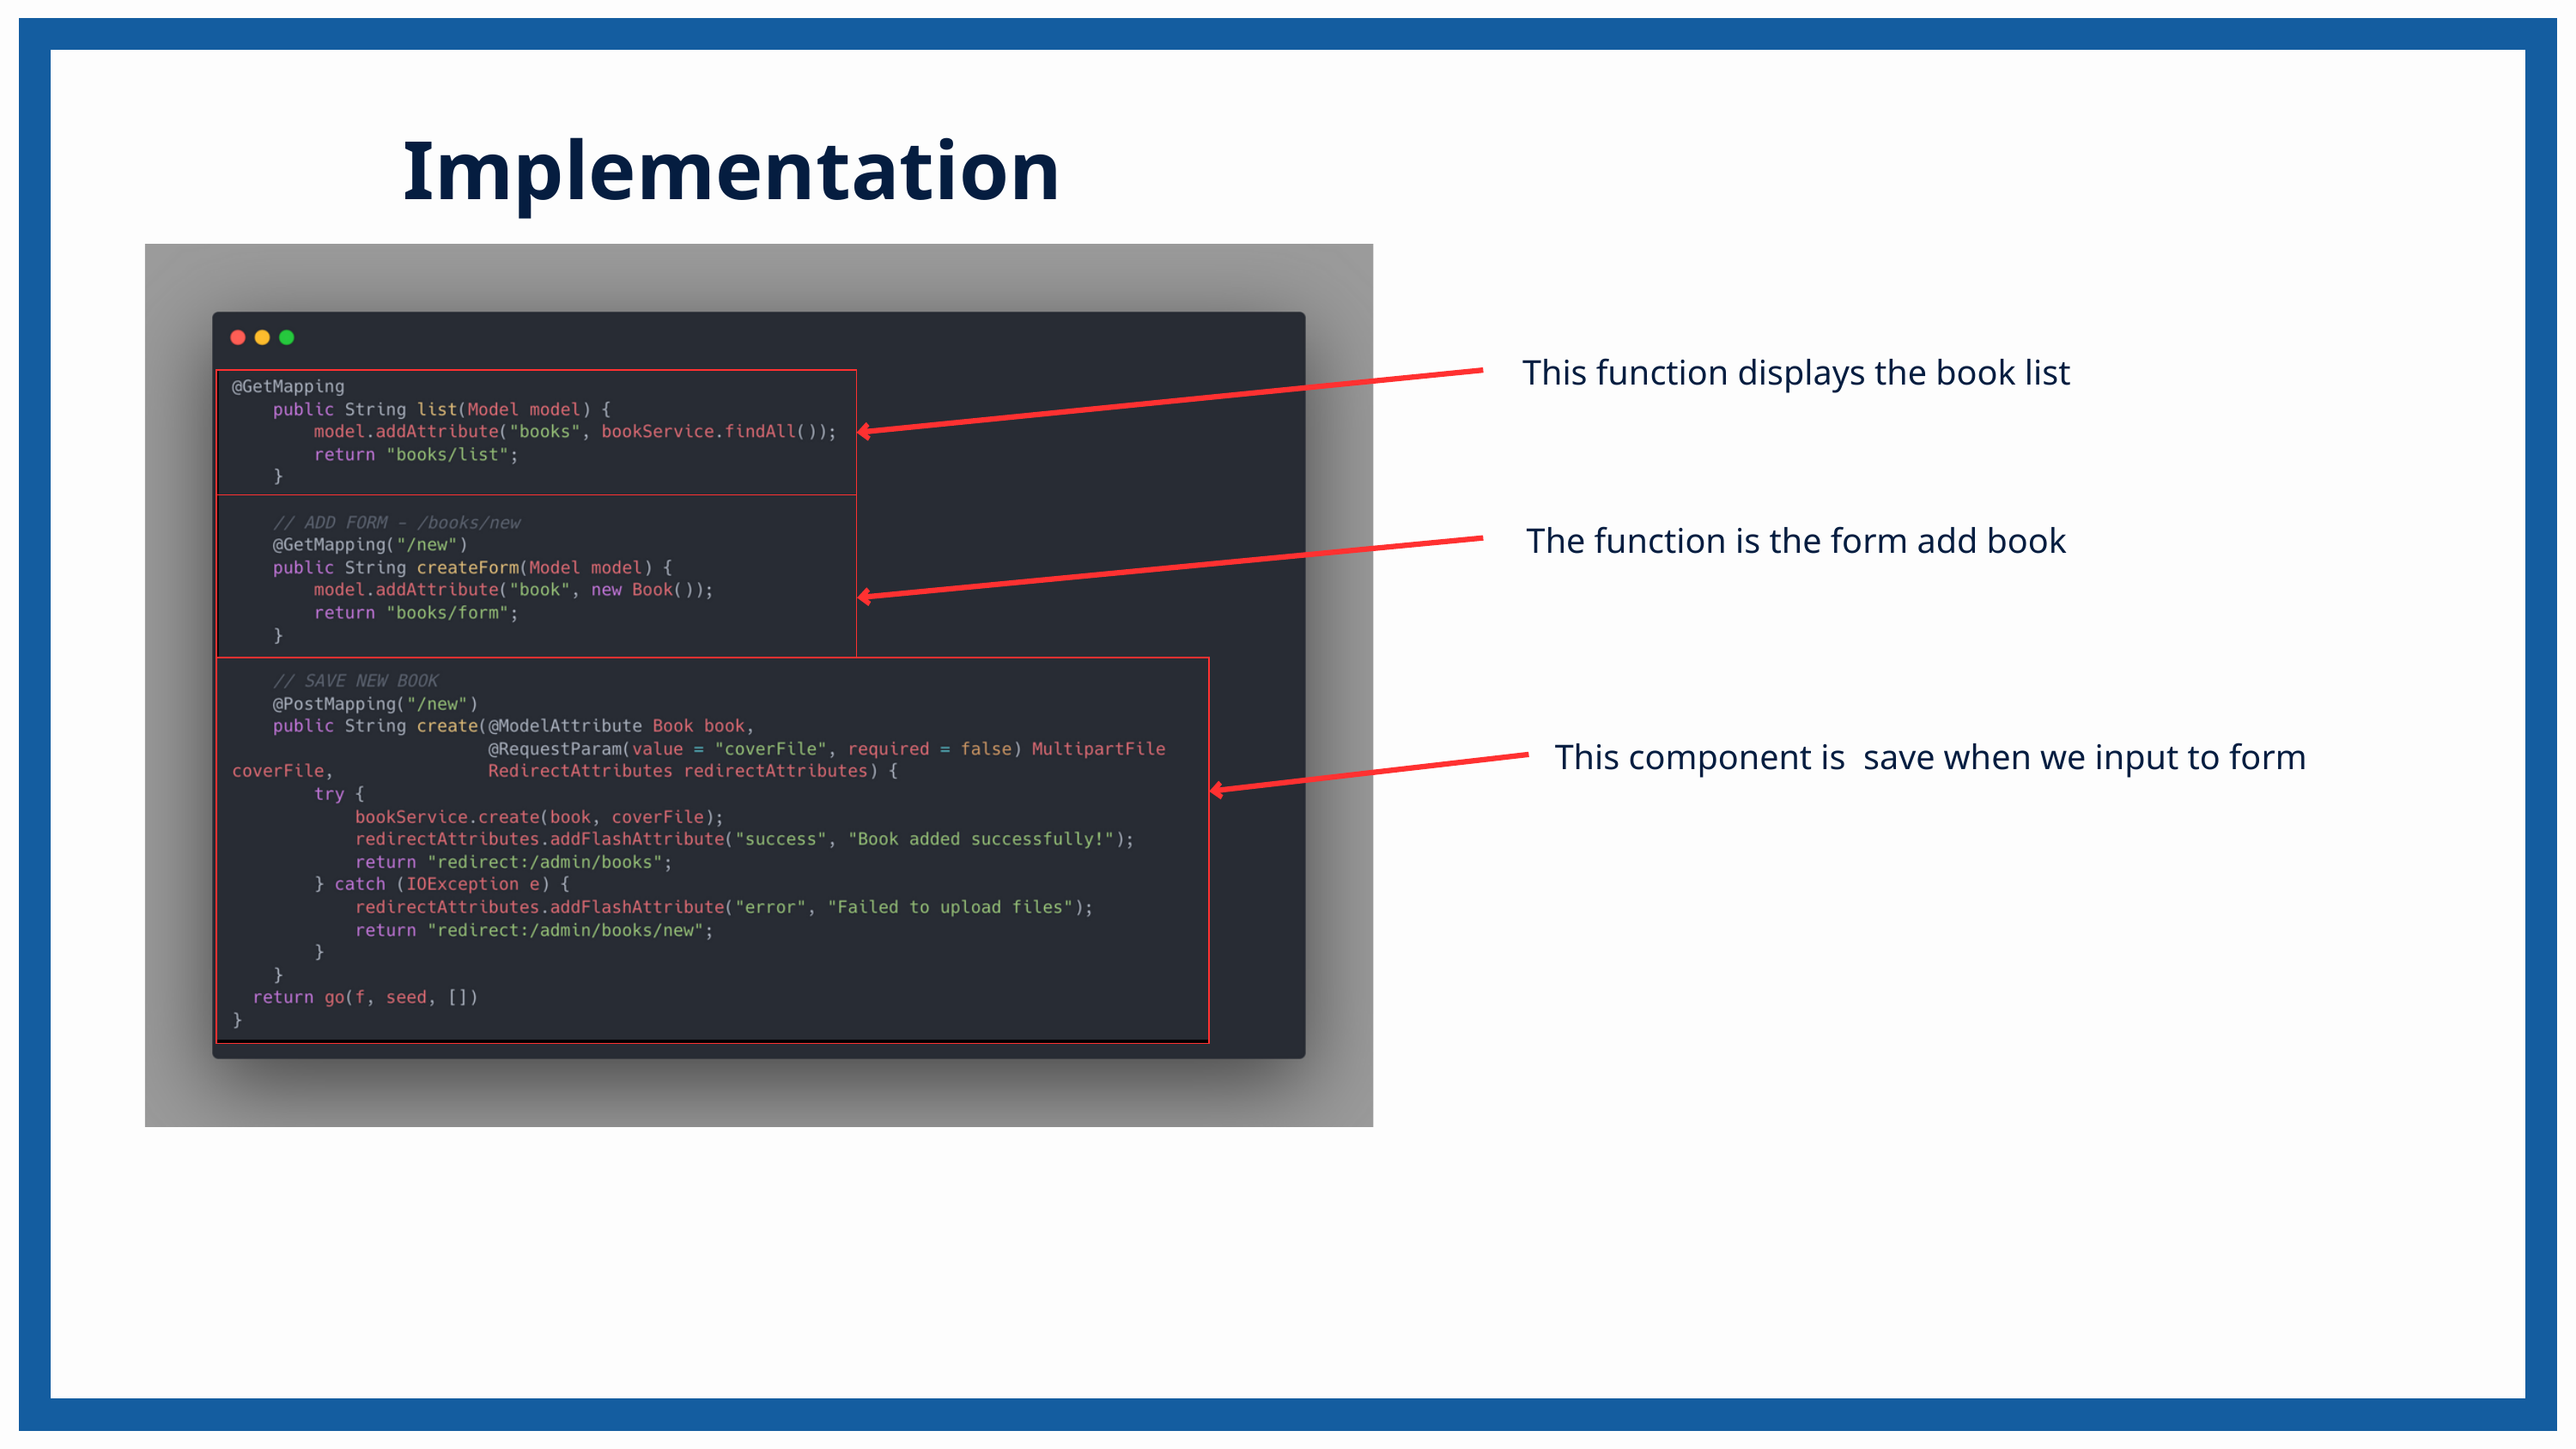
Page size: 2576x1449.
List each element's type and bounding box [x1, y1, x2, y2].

text_box [34, 33, 2542, 1415]
